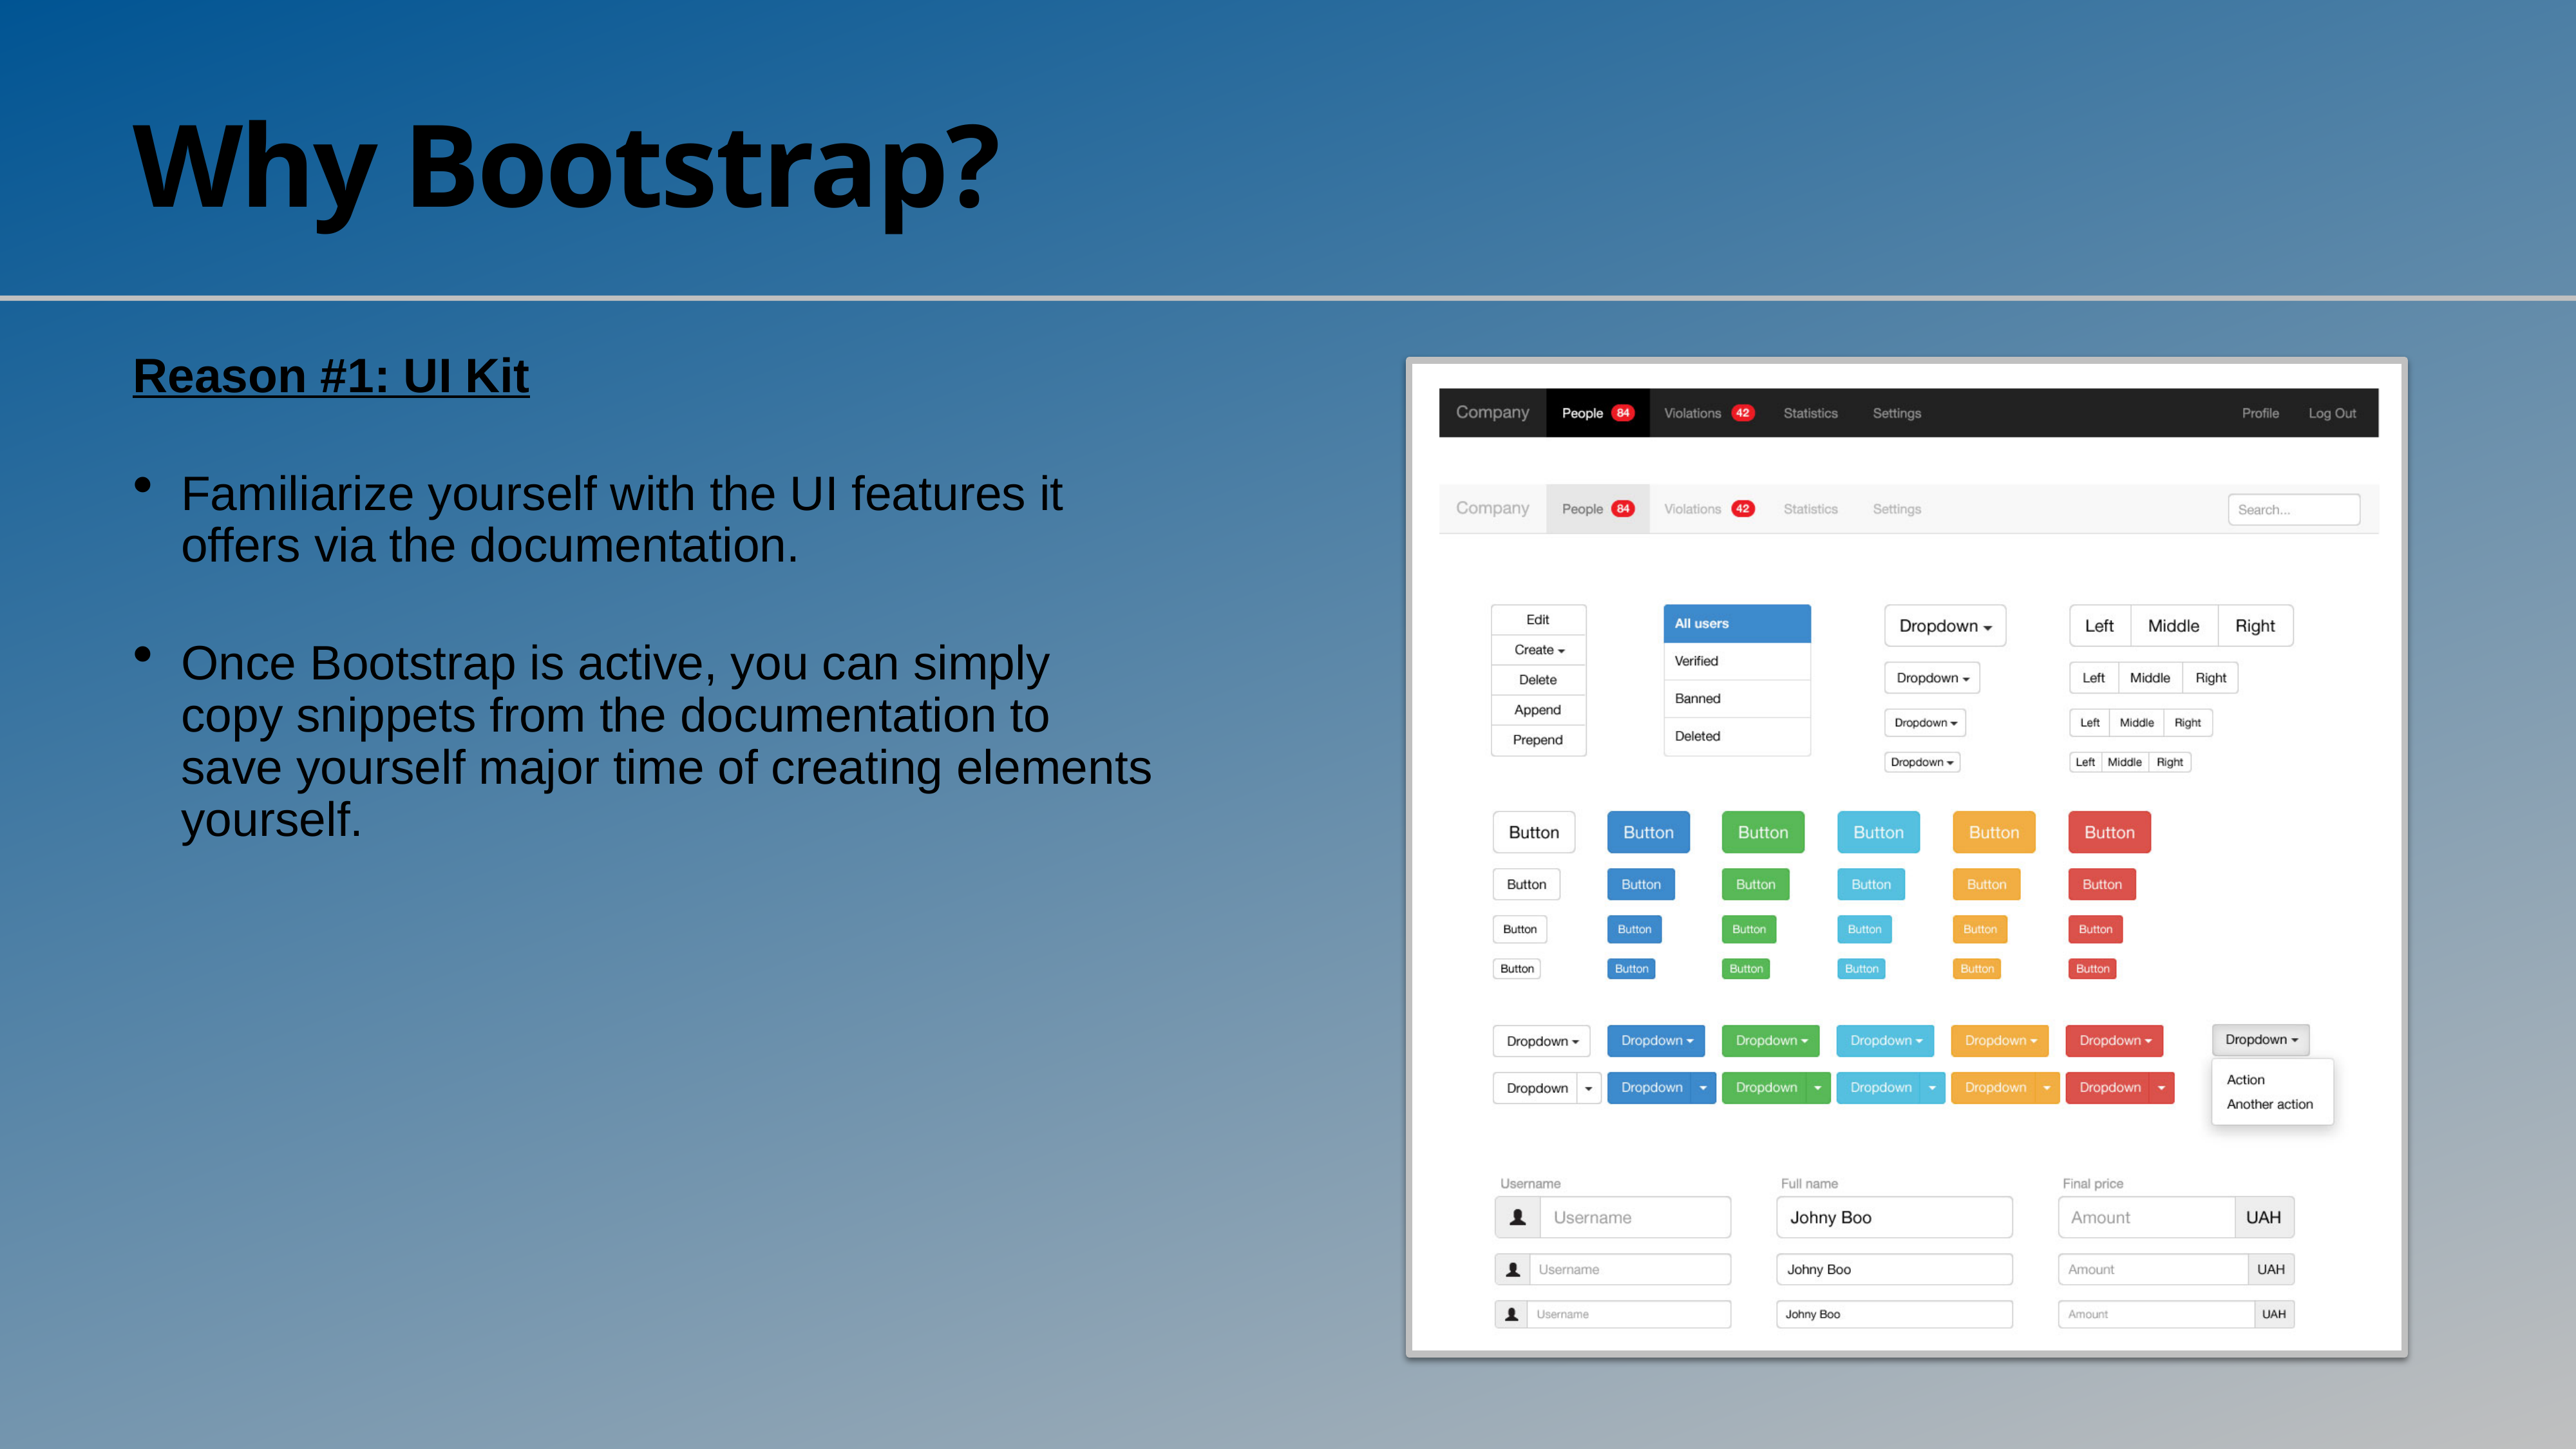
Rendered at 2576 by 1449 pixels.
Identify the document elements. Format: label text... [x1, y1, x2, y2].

picture [1412, 363, 2402, 1351]
title Why Bootstrap? [127, 113, 1161, 266]
list Reason #1: UI Kit Familiarize yourself with the UI features it offers via the documentation. Once Bootstrap is active, you can simply copy snippets from the documentation to save yourself major time of creating elements yourself. [127, 345, 1161, 1218]
